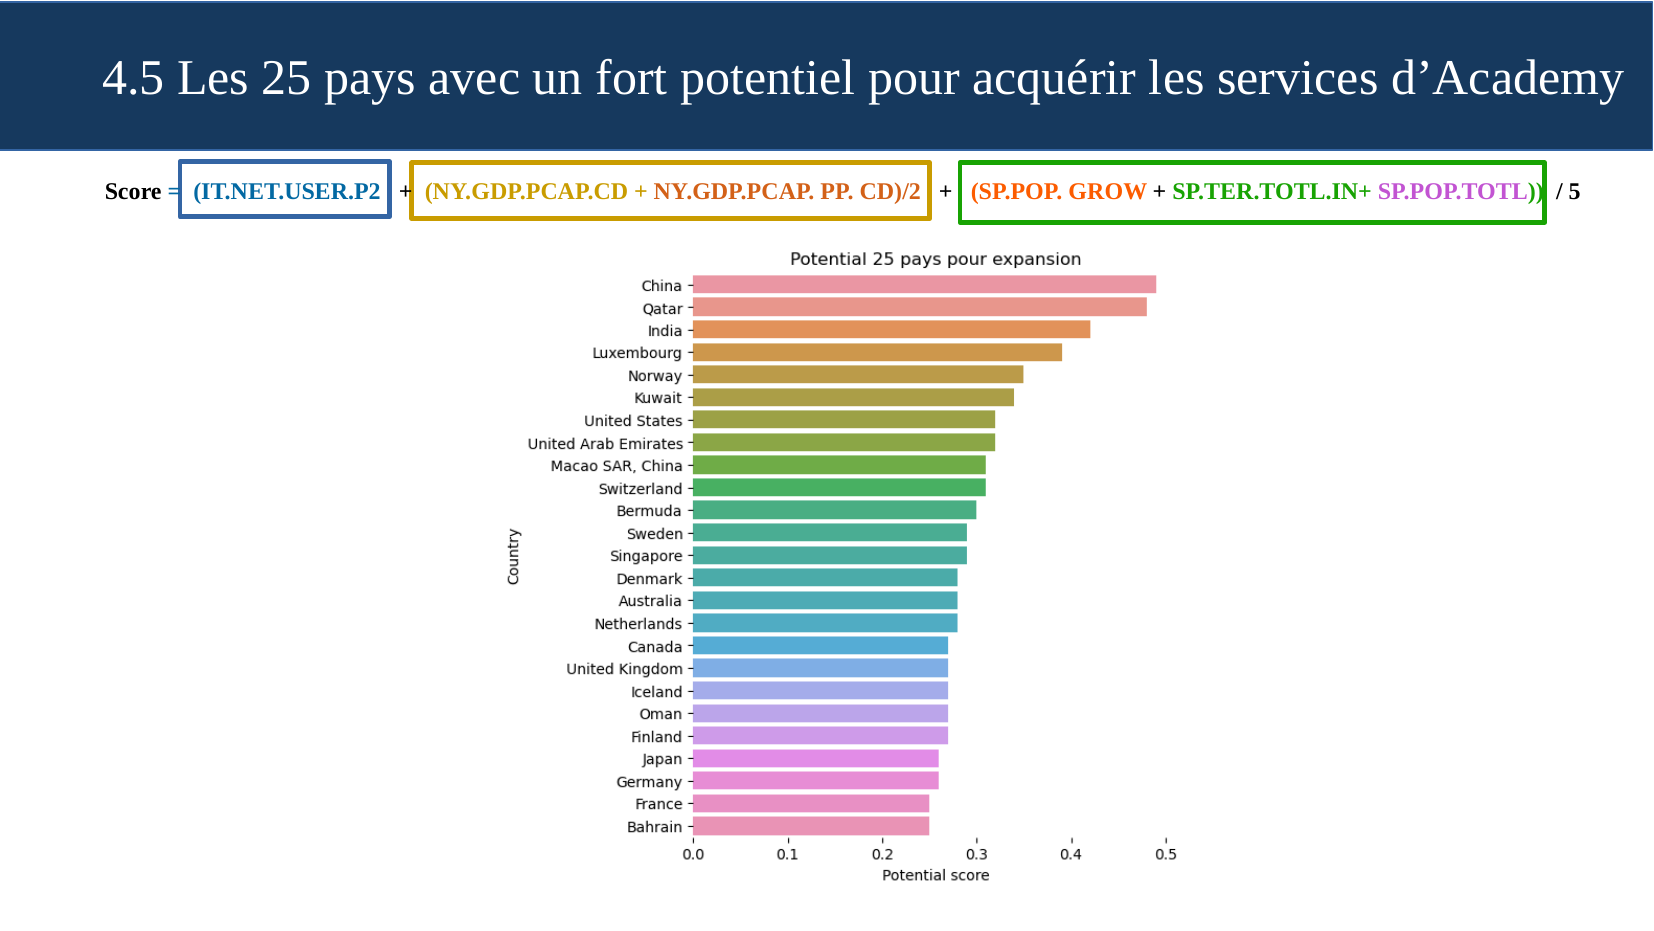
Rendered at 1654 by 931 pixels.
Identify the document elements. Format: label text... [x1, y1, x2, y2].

text_box [960, 162, 1545, 223]
text_box Score = (IT.NET.USER.P2 + (NY.GDP.PCAP.CD + NY.GDP.PCAP. PP. CD)/2 + (SP.POP. GROW + SP.TER.TOTL.IN+ SP.POP.TOTL)) / 5 [15, 167, 1635, 247]
text_box 4.5 Les 25 pays avec un fort potentiel pour acquérir les services d’Academy [0, 7, 1654, 141]
picture [489, 244, 1242, 895]
text_box [0, 141, 1653, 150]
text_box [0, 1, 1653, 7]
text_box [180, 161, 390, 167]
text_box [411, 162, 930, 167]
